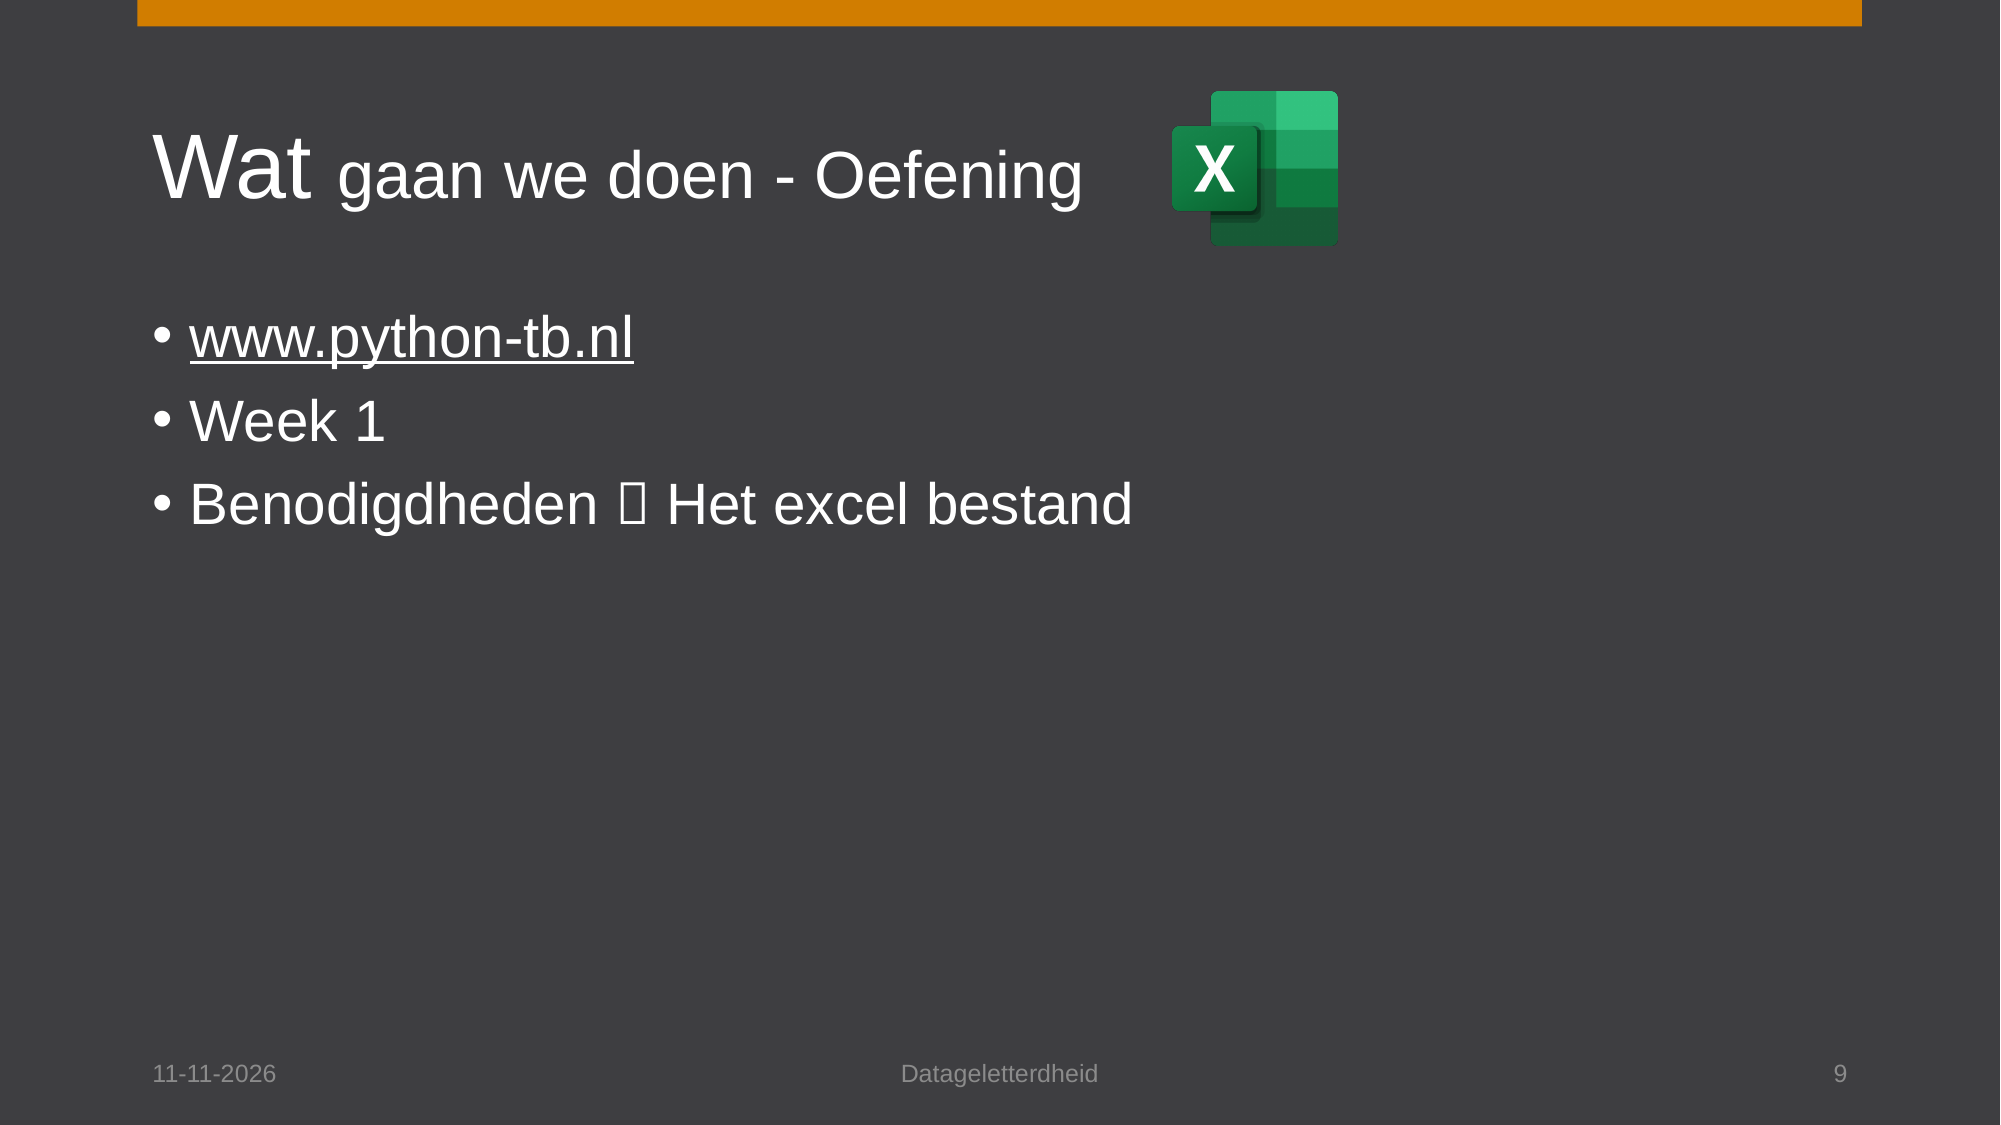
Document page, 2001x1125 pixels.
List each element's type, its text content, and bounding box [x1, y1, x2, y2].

slide_number 9 [1412, 1042, 1863, 1103]
title Wat gaan we doen - Oefening [137, 59, 1863, 278]
picture [1172, 91, 1338, 246]
footer Datageletterdheid [662, 1042, 1338, 1103]
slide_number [137, 1042, 588, 1103]
list www.python-tb.nl Week 1 Benodigdheden  Het excel bestand [137, 299, 1863, 1014]
